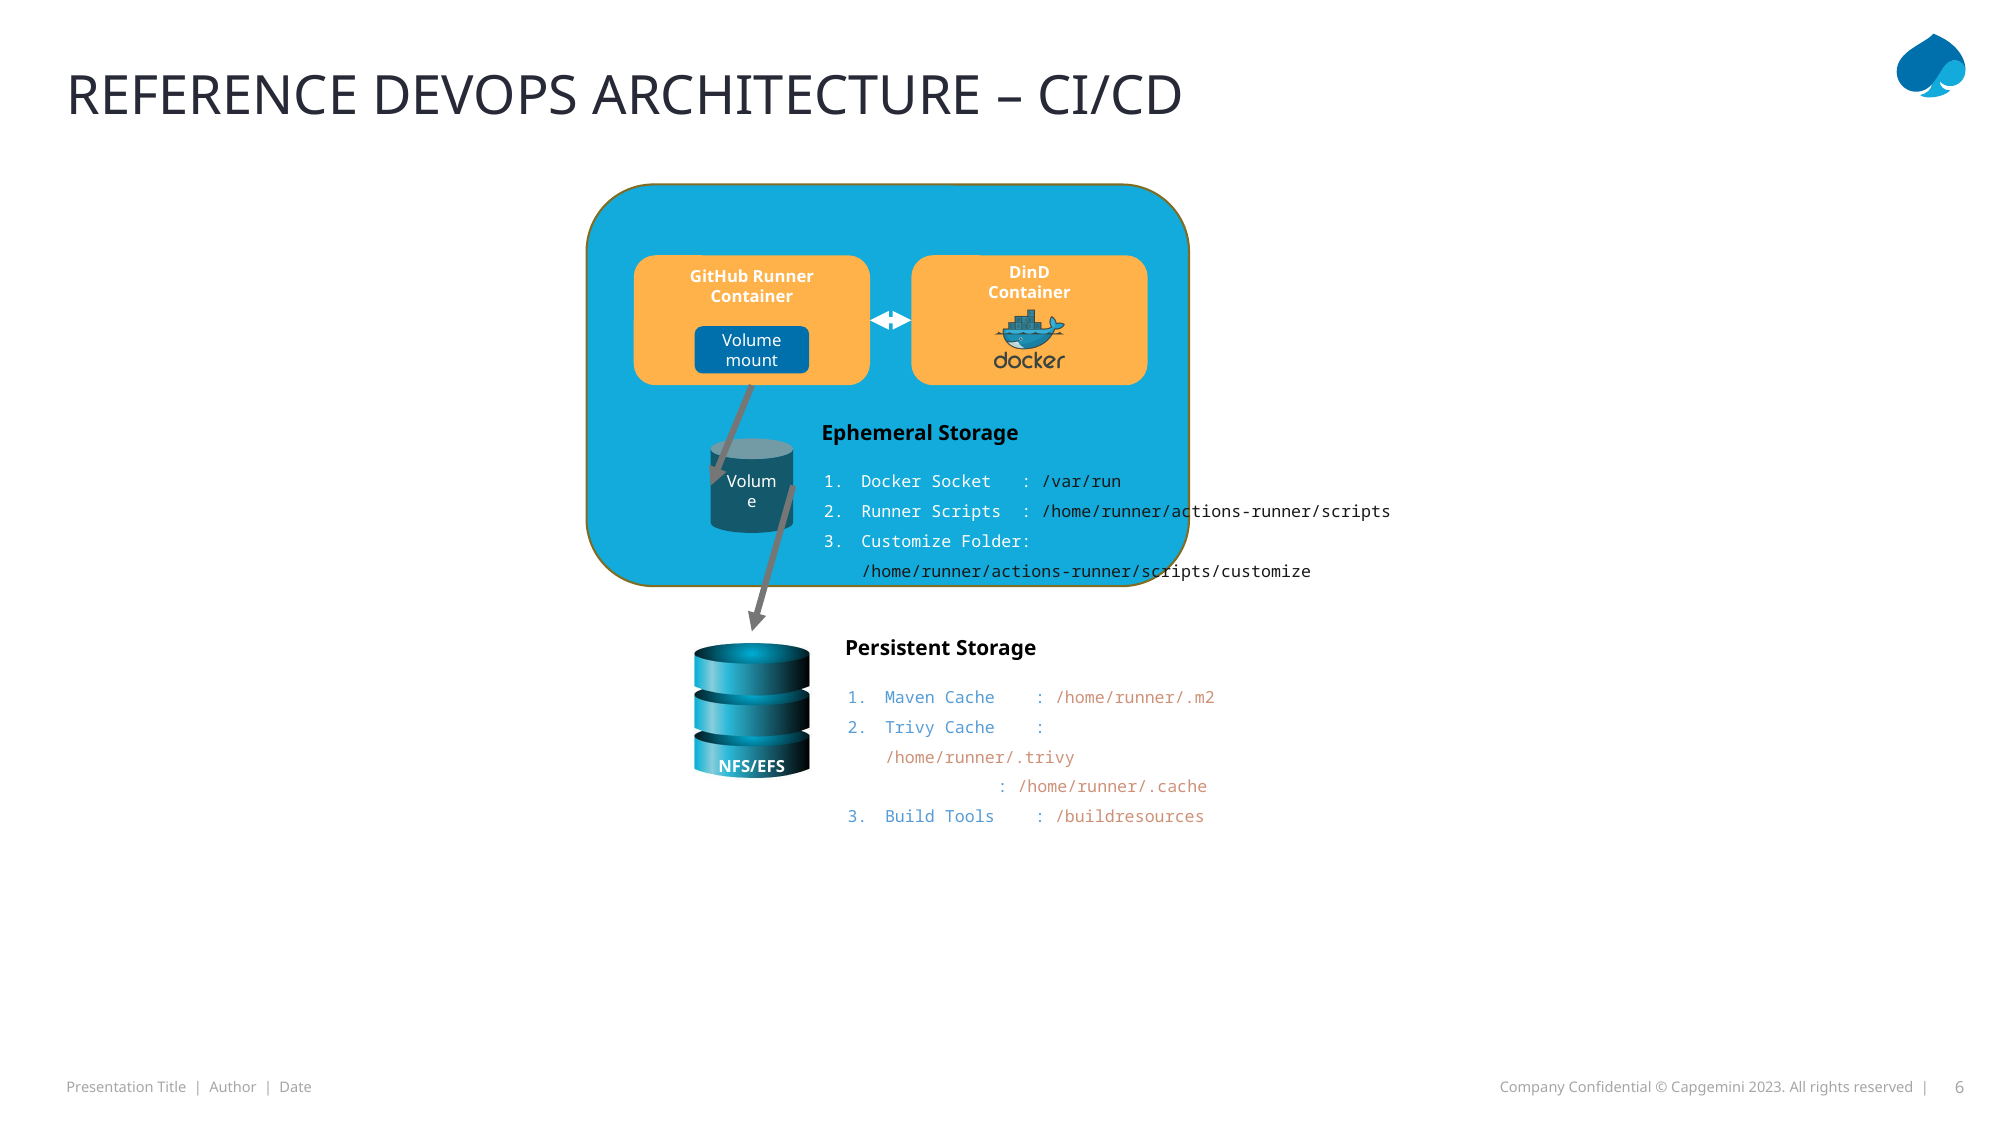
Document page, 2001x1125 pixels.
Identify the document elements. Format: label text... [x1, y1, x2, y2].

text_box Docker Socket : /var/run Runner Scripts : /home/runner/actions-runner/scripts Customize Folder: /home/runner/actions-runner/scripts/customize [809, 453, 1463, 588]
text_box DinD Container [951, 254, 1108, 310]
text_box Persistent Storage [830, 627, 1156, 668]
title Reference DevOps Architecture – CI/CD [66, 63, 1863, 127]
text_box Ephemeral Storage [806, 411, 1133, 452]
text_box [585, 183, 1191, 588]
text_box Volume mount [693, 325, 811, 375]
text_box [632, 254, 872, 387]
text_box Maven Cache : /home/runner/.m2 Trivy Cache : /home/runner/.trivy : /home/runner/.cache Build Tools : /buildresources [832, 669, 1235, 834]
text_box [678, 631, 826, 787]
text_box GitHub Runner Container [673, 258, 831, 314]
text_box [910, 254, 1149, 387]
text_box Volume [709, 437, 795, 534]
picture [994, 304, 1065, 374]
